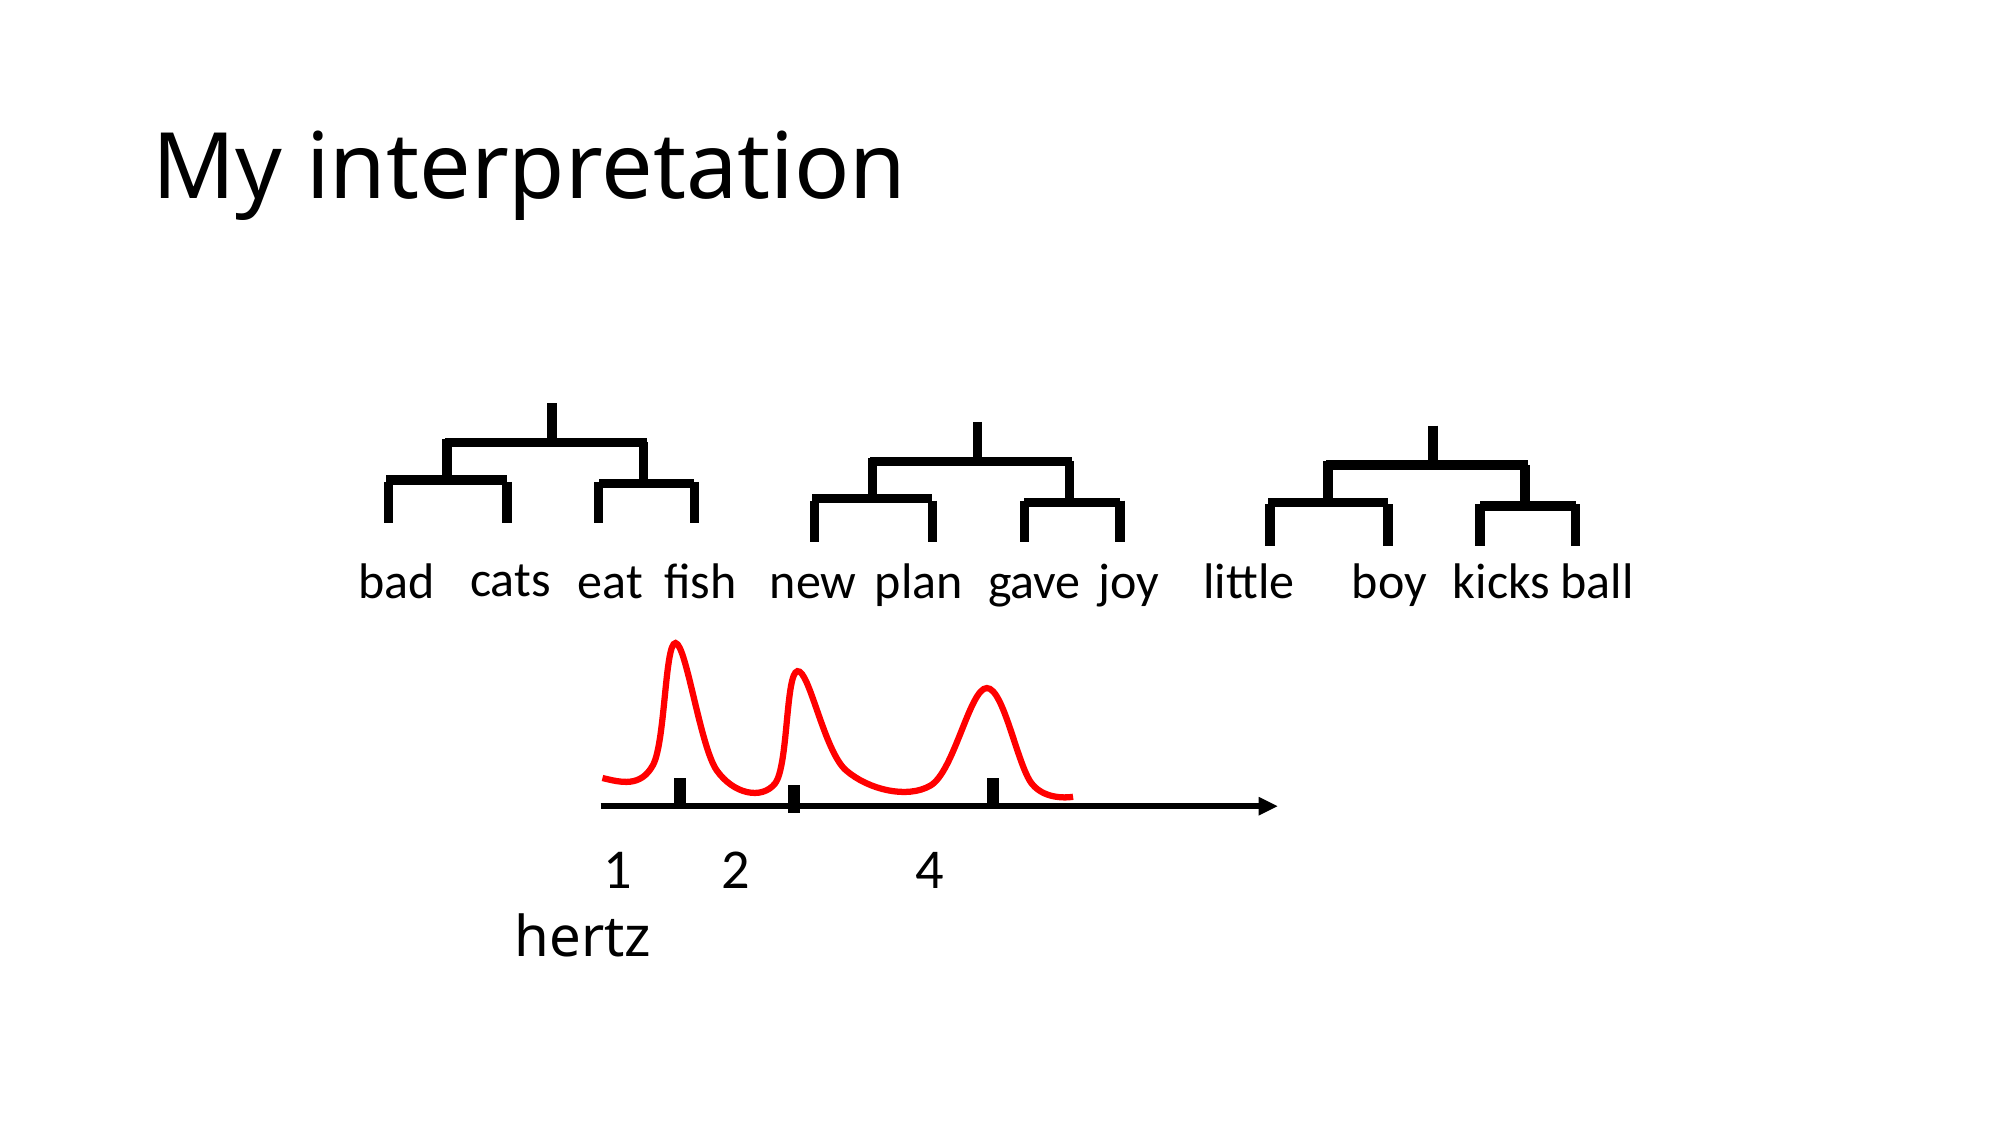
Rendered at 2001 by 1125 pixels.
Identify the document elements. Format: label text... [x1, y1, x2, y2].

text_box boy [1337, 541, 1438, 617]
text_box new [755, 540, 859, 616]
text_box gave [973, 541, 1083, 617]
text_box eat [563, 541, 649, 616]
text_box [602, 641, 1074, 799]
title My interpretation [137, 59, 1863, 278]
text_box fish [649, 540, 752, 616]
text_box kicks [1438, 541, 1545, 617]
text_box 1 2 4 hertz [500, 824, 1082, 975]
text_box bad [343, 540, 450, 616]
text_box plan [859, 540, 978, 616]
text_box joy [1083, 541, 1175, 617]
text_box ball [1545, 541, 1649, 617]
text_box cats [455, 538, 566, 614]
text_box little [1188, 541, 1310, 617]
